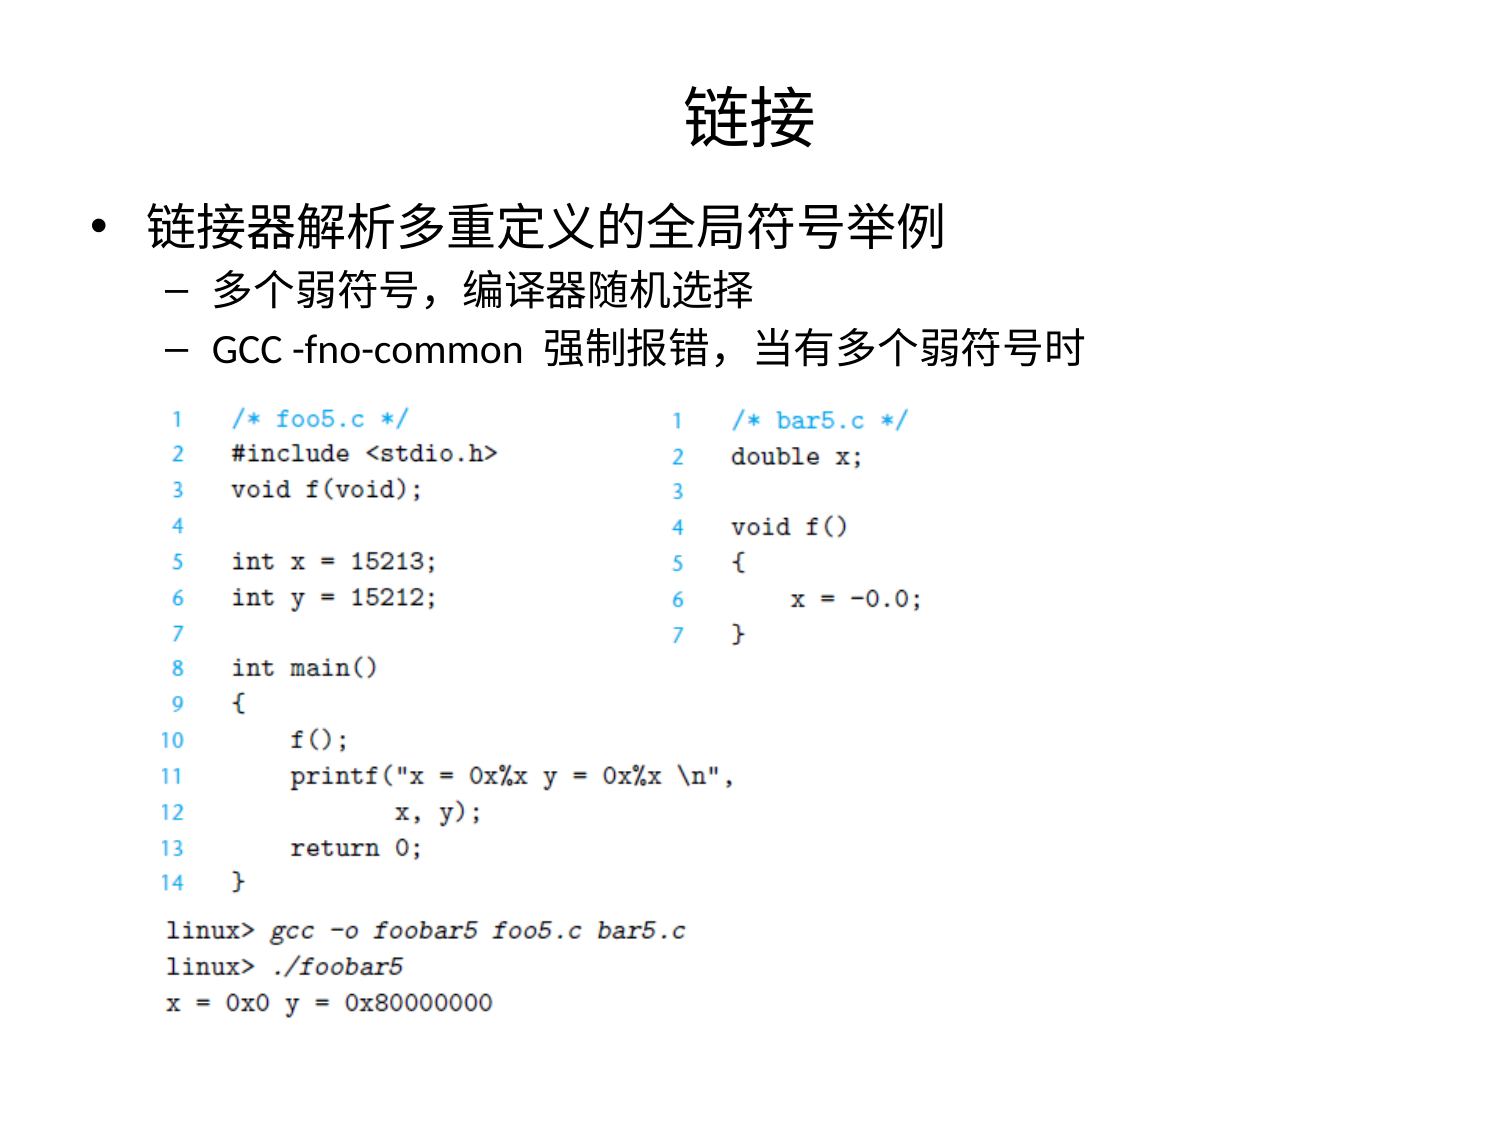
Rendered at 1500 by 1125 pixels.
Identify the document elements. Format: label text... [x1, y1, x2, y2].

title 链接 [75, 45, 1425, 187]
picture [162, 399, 930, 901]
list 链接器解析多重定义的全局符号举例 多个弱符号，编译器随机选择 GCC -fno-common 强制报错，当有多个弱符号时 [75, 187, 1425, 1100]
picture [162, 912, 693, 1024]
